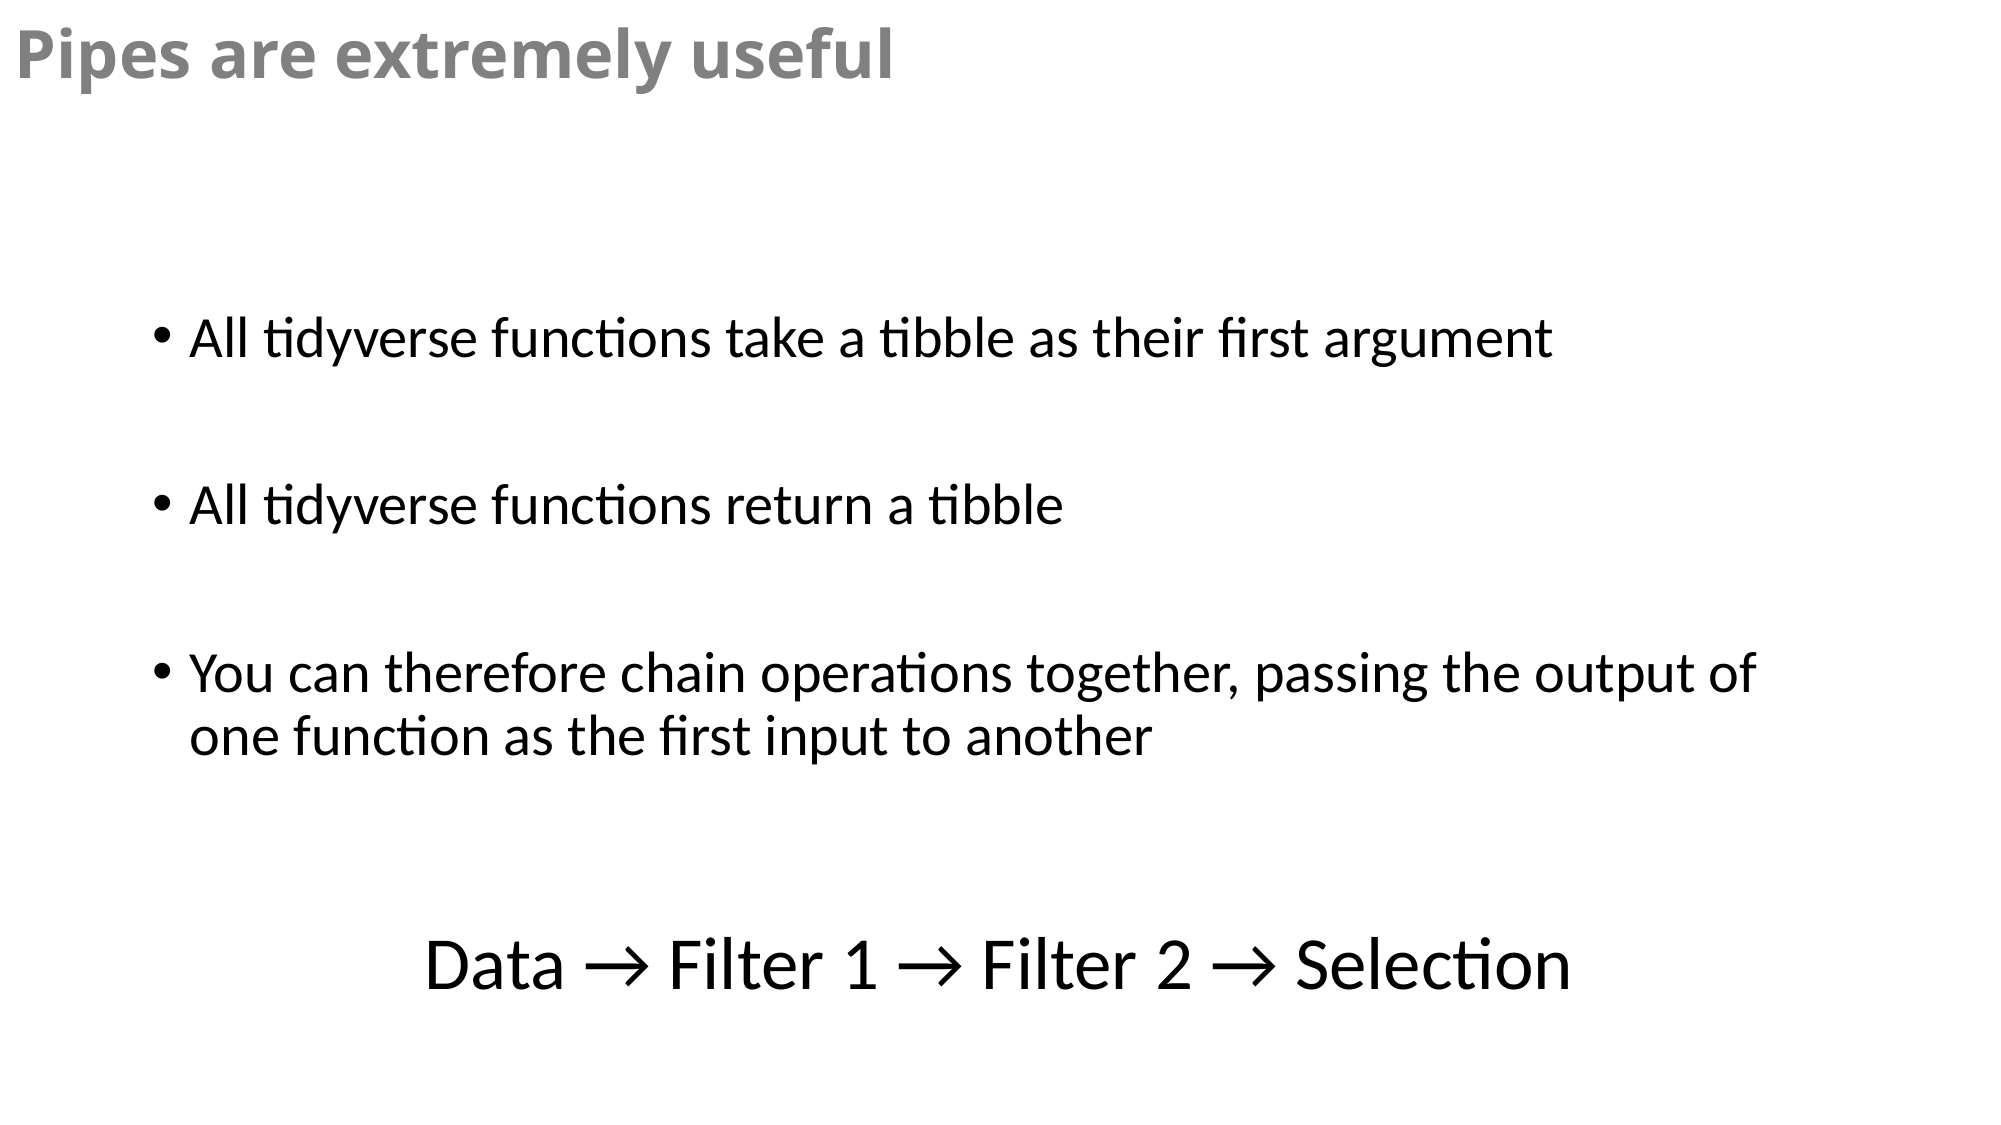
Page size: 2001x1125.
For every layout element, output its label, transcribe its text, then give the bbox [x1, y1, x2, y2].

list All tidyverse functions take a tibble as their first argument All tidyverse functions return a tibble You can therefore chain operations together, passing the output of one function as the first input to another [137, 299, 1863, 1014]
text_box Pipes are extremely useful [0, 14, 1975, 221]
text_box Data → Filter 1 → Filter 2 → Selection [410, 907, 1590, 1012]
